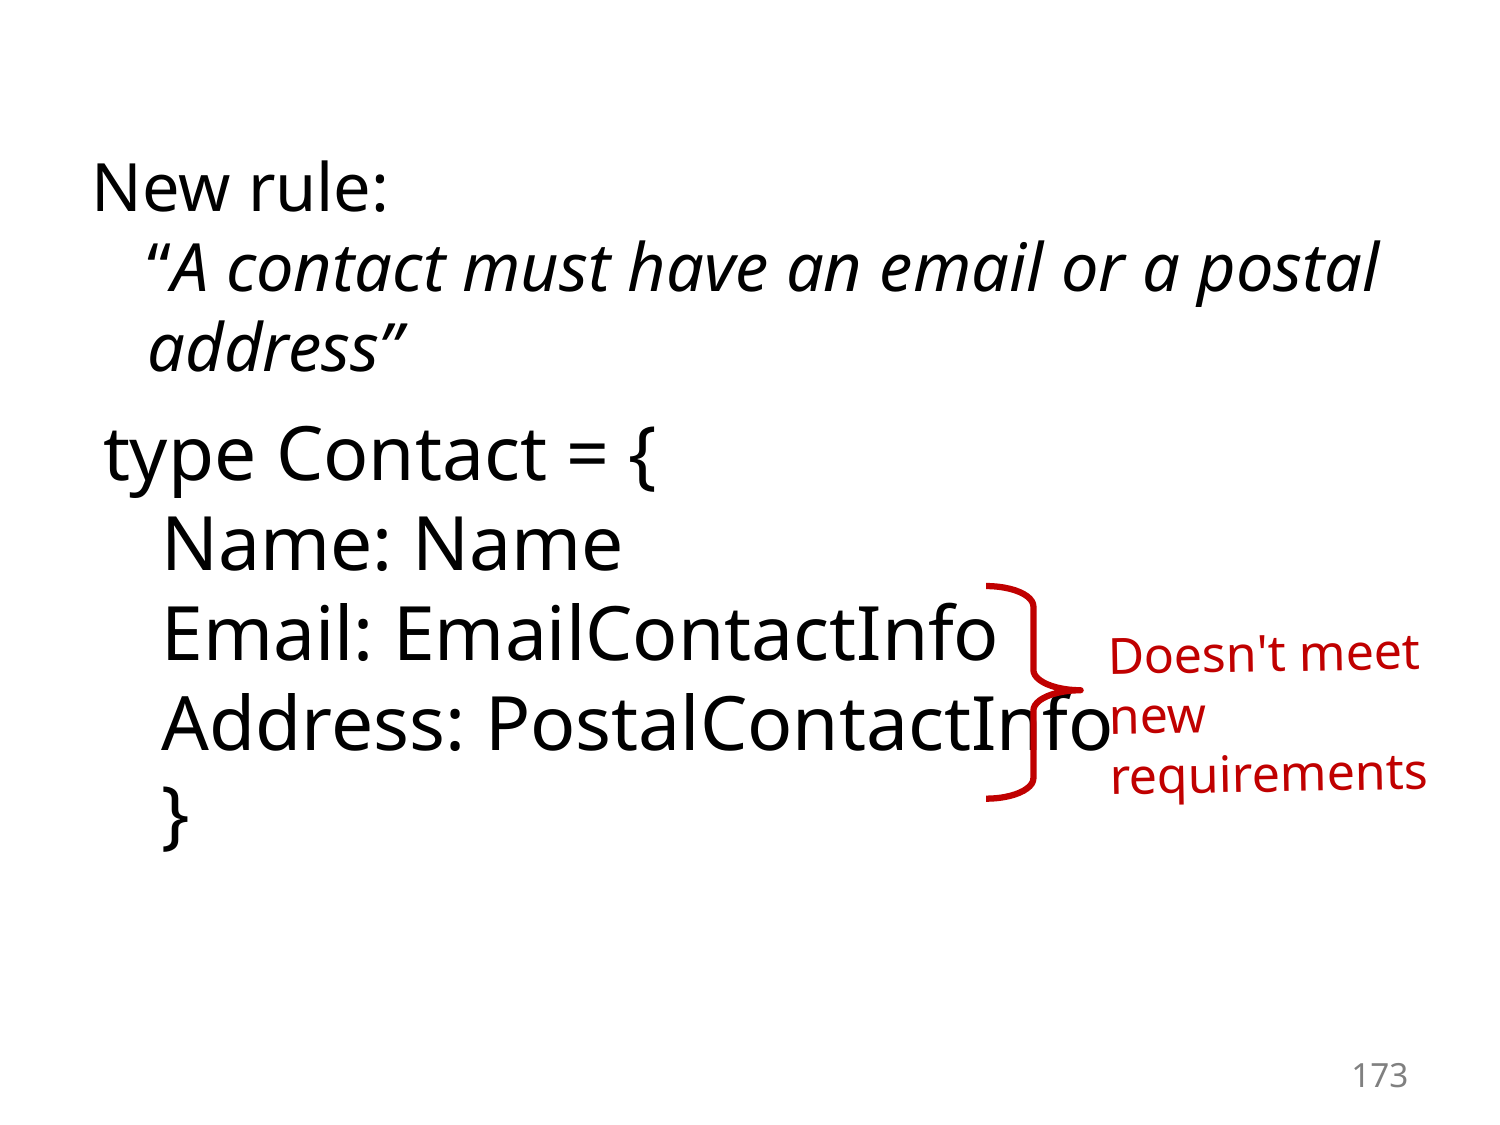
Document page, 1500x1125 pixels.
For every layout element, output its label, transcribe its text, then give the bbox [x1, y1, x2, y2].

text_box New rule: “A contact must have an email or a postal address” [76, 137, 1471, 303]
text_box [985, 585, 1471, 799]
text_box type Contact = { Name: Name Email: EmailContactInfo Address: PostalContactInfo } [88, 397, 1282, 863]
